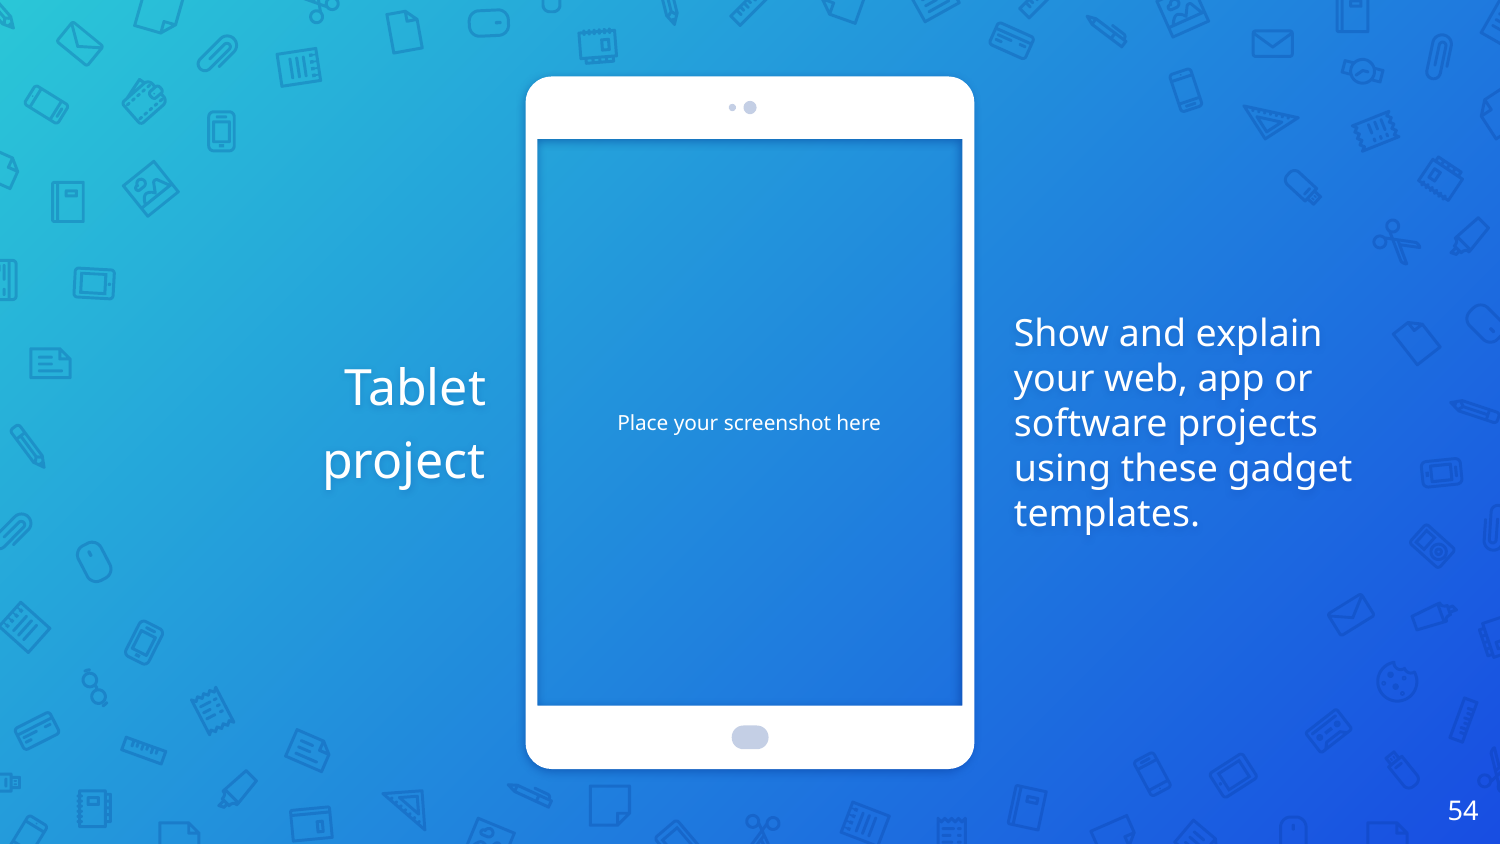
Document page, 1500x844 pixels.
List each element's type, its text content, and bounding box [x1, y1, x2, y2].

slide_number 54 [1403, 779, 1494, 844]
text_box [525, 76, 975, 770]
list Show and explain your web, app or software projects using these gadget templates. [998, 217, 1388, 627]
list Tablet project [112, 217, 502, 627]
